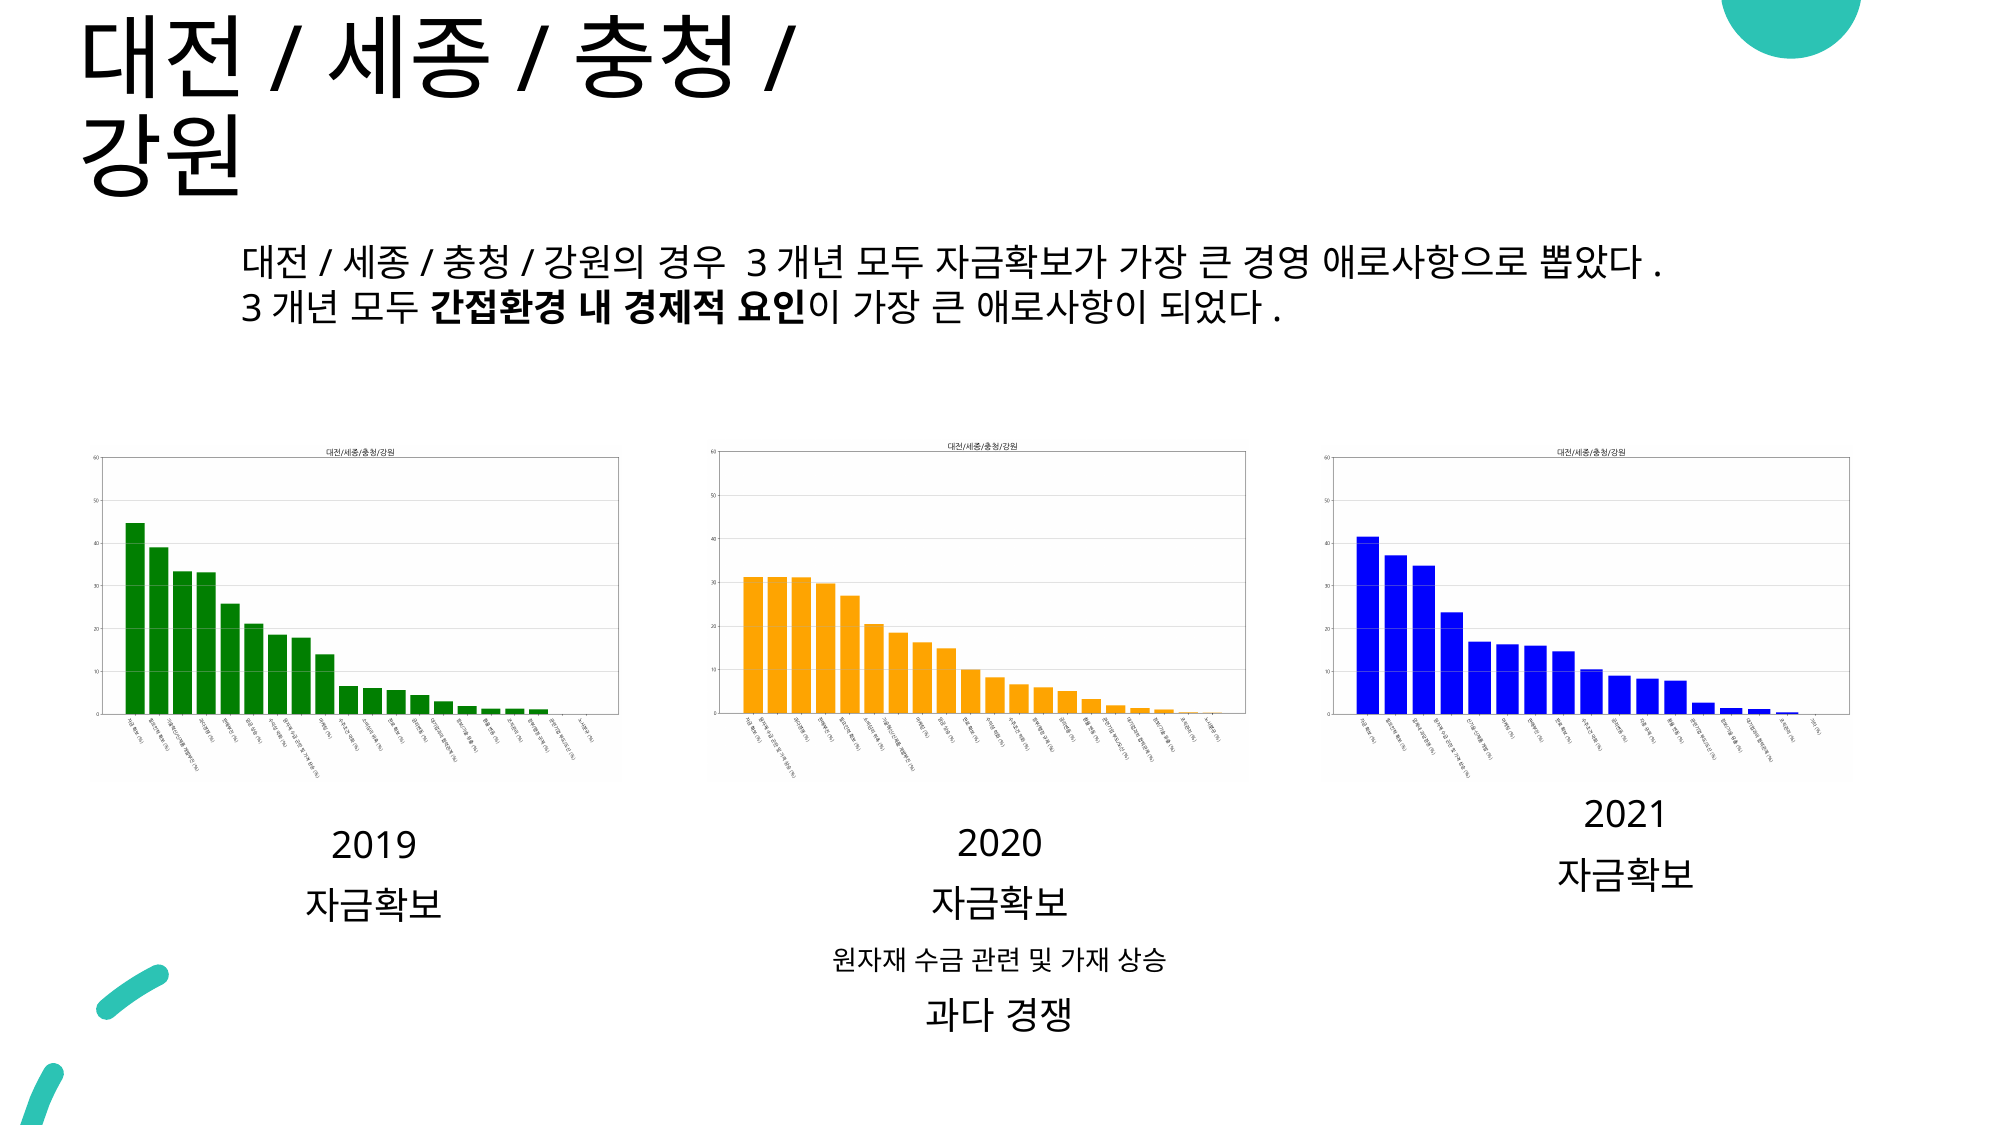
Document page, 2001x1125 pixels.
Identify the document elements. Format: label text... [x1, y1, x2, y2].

picture [90, 445, 622, 783]
text_box 2020 자금확보 원자재 수금 관련 및 가재 상승 과다 경쟁 [794, 816, 1206, 1045]
text_box 대전/세종/충청/강원의 경우 3개년 모두 자금확보가 가장 큰 경영 애로사항으로 뽑았다. 3개년 모두 간접환경 내 경제적 요인이 가장 큰 애로사항이 되었다. [226, 231, 1730, 337]
picture [1320, 445, 1853, 783]
picture [707, 439, 1249, 782]
text_box 2021 자금확보 [1421, 787, 1832, 931]
text_box 2019 자금확보 [187, 818, 562, 971]
title 대전/세종/충청/강원 [63, 33, 978, 189]
